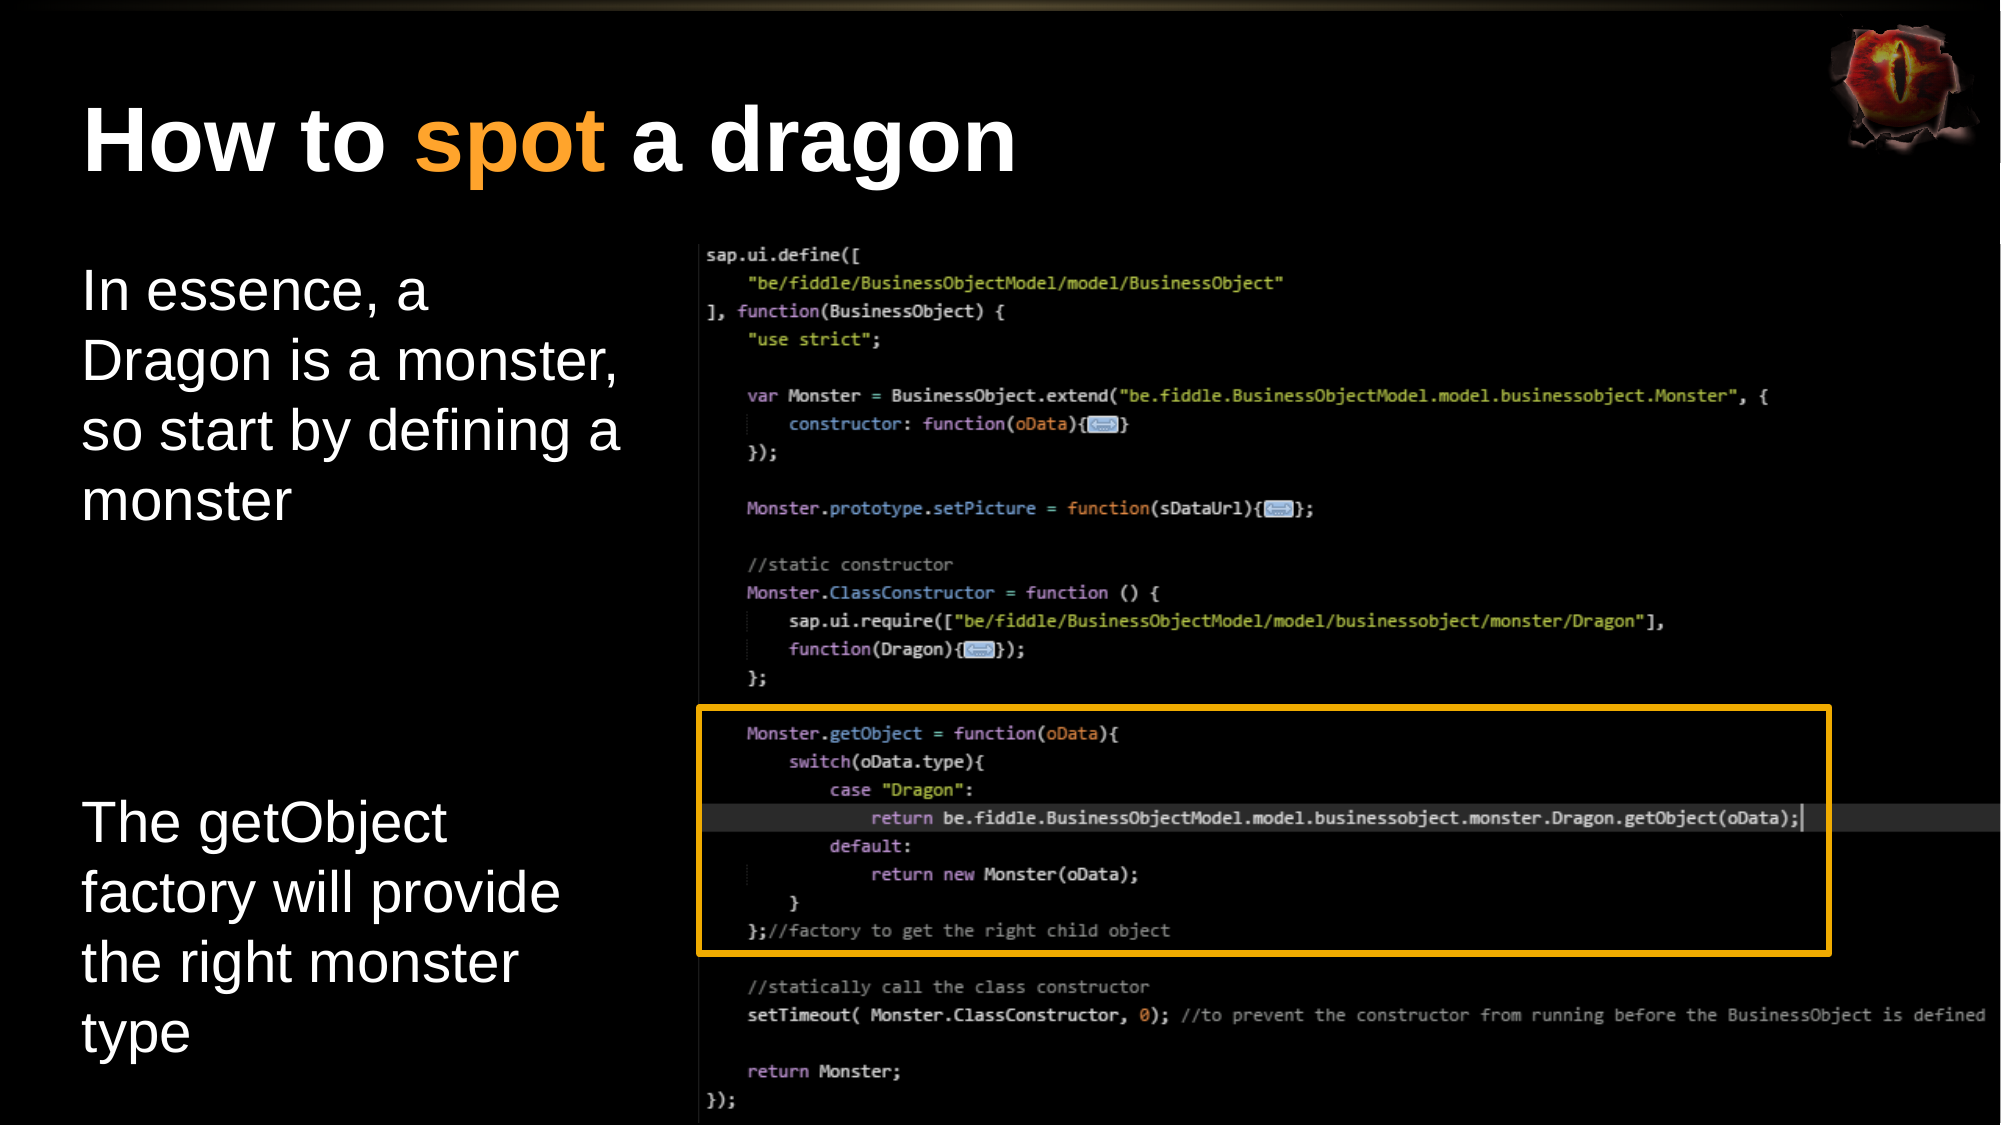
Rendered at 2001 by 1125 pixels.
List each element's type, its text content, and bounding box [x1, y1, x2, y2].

list In essence, a Dragon is a monster, so start by defining a monster The getObject factory will provide the right monster type [67, 244, 648, 1050]
picture [698, 244, 2001, 1125]
title How to spot a dragon [67, 79, 1903, 191]
